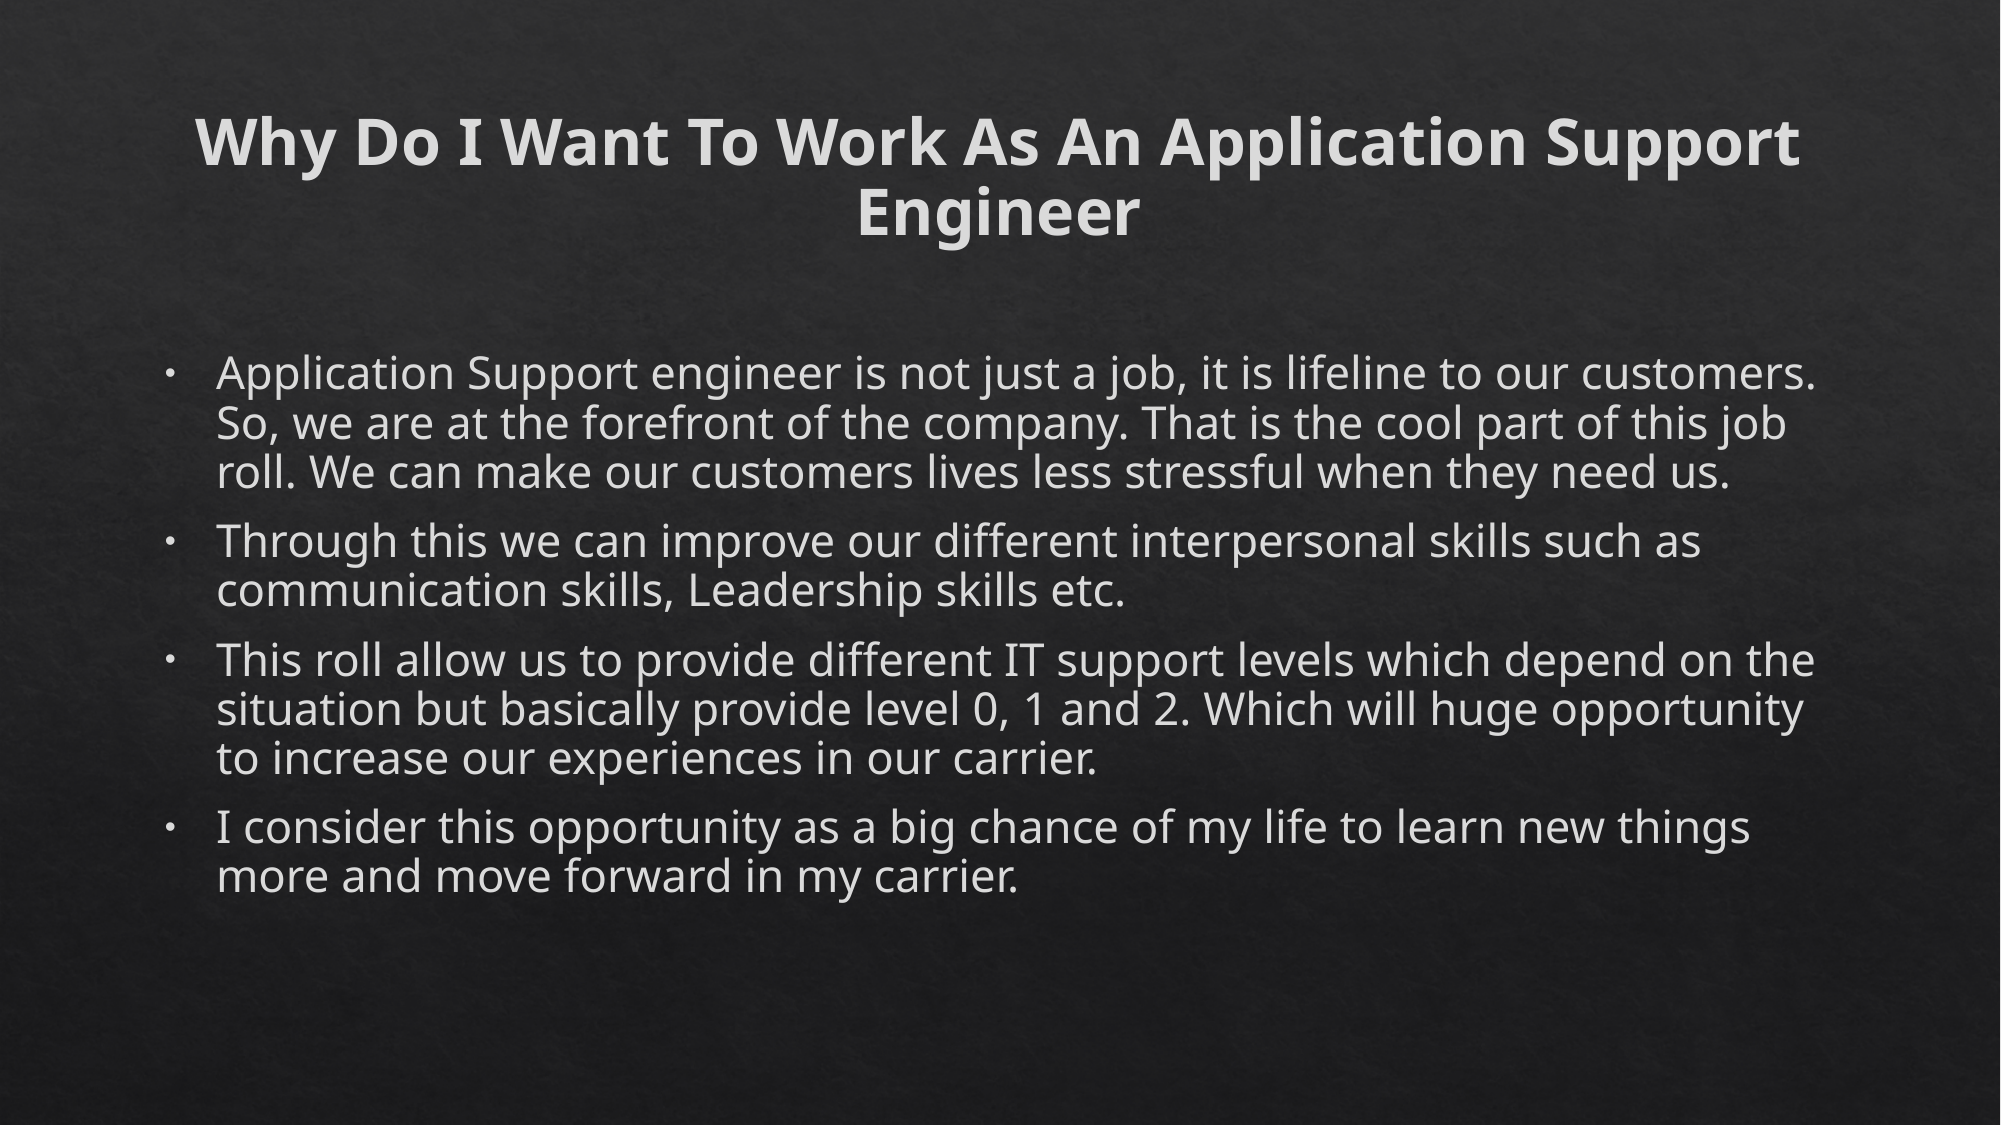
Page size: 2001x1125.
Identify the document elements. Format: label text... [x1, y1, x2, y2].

text_box Application Support engineer is not just a job, it is lifeline to our customers. So, we are at the forefront of the company. That is the cool part of this job roll. We can make our customers lives less stressful when they need us. Through this we can improve our different interpersonal skills such as communication skills, Leadership skills etc. This roll allow us to provide different IT support levels which depend on the situation but basically provide level 0, 1 and 2. Which will huge opportunity to increase our experiences in our carrier. I consider this opportunity as a big chance of my life to learn new things more and move forward in my carrier. [149, 284, 1849, 950]
text_box Why Do I Want To Work As An Application Support Engineer [149, 99, 1849, 260]
